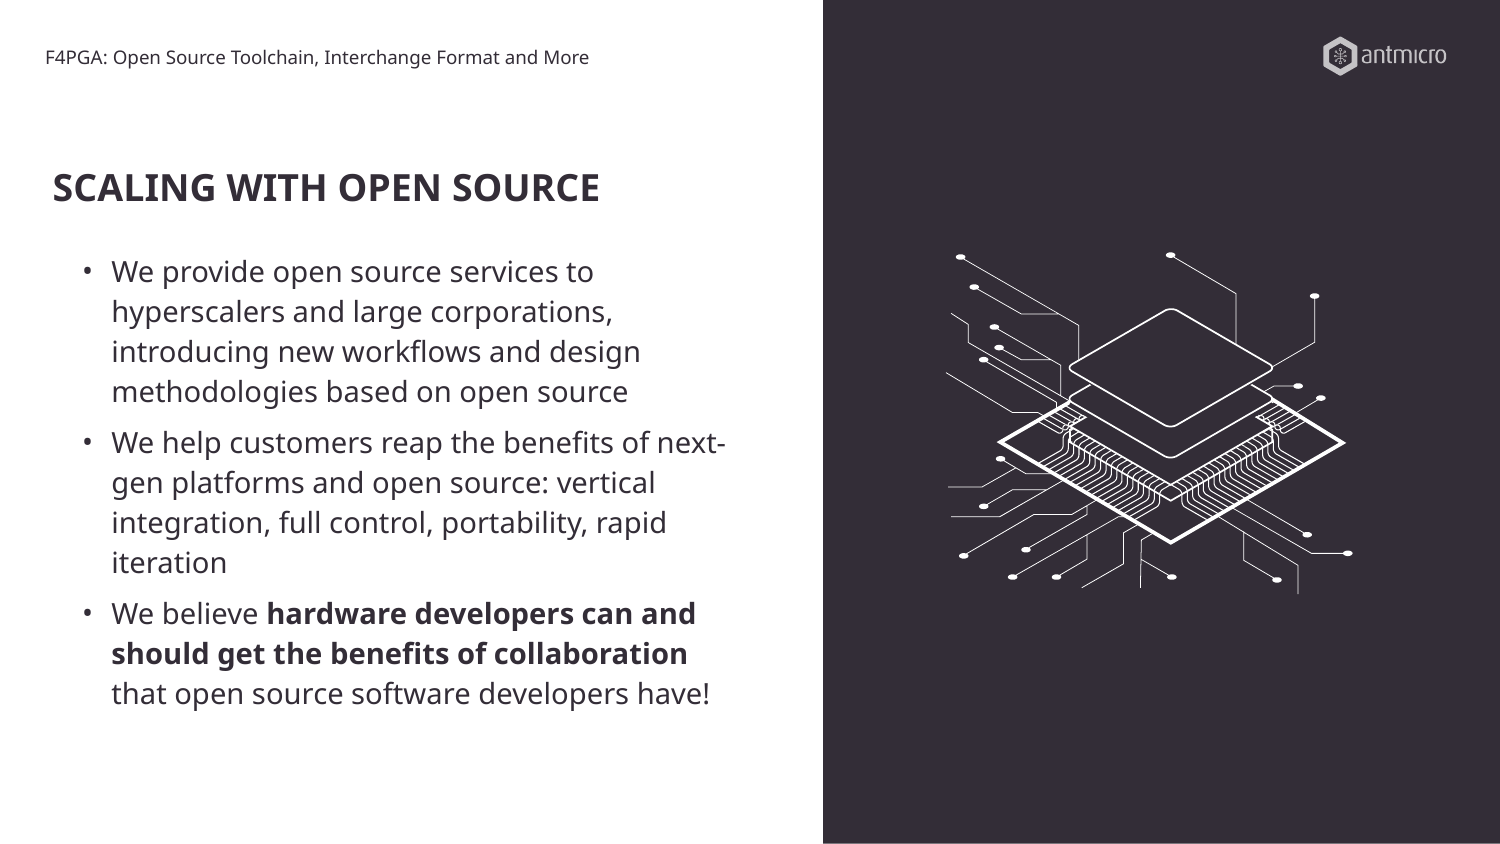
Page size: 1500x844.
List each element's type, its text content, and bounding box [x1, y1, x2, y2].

title SCALING WITH OPEN SOURCE [37, 94, 787, 224]
list We provide open source services to hyperscalers and large corporations, introducing new workflows and design methodologies based on open source We help customers reap the benefits of next-gen platforms and open source: vertical integration, full control, portability, rapid iteration We believe hardware developers can and should get the benefits of collaboration that open source software developers have! [37, 232, 750, 823]
title F4PGA: Open Source Toolchain, Interchange Format and More [37, 20, 787, 94]
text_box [863, 50, 1459, 793]
